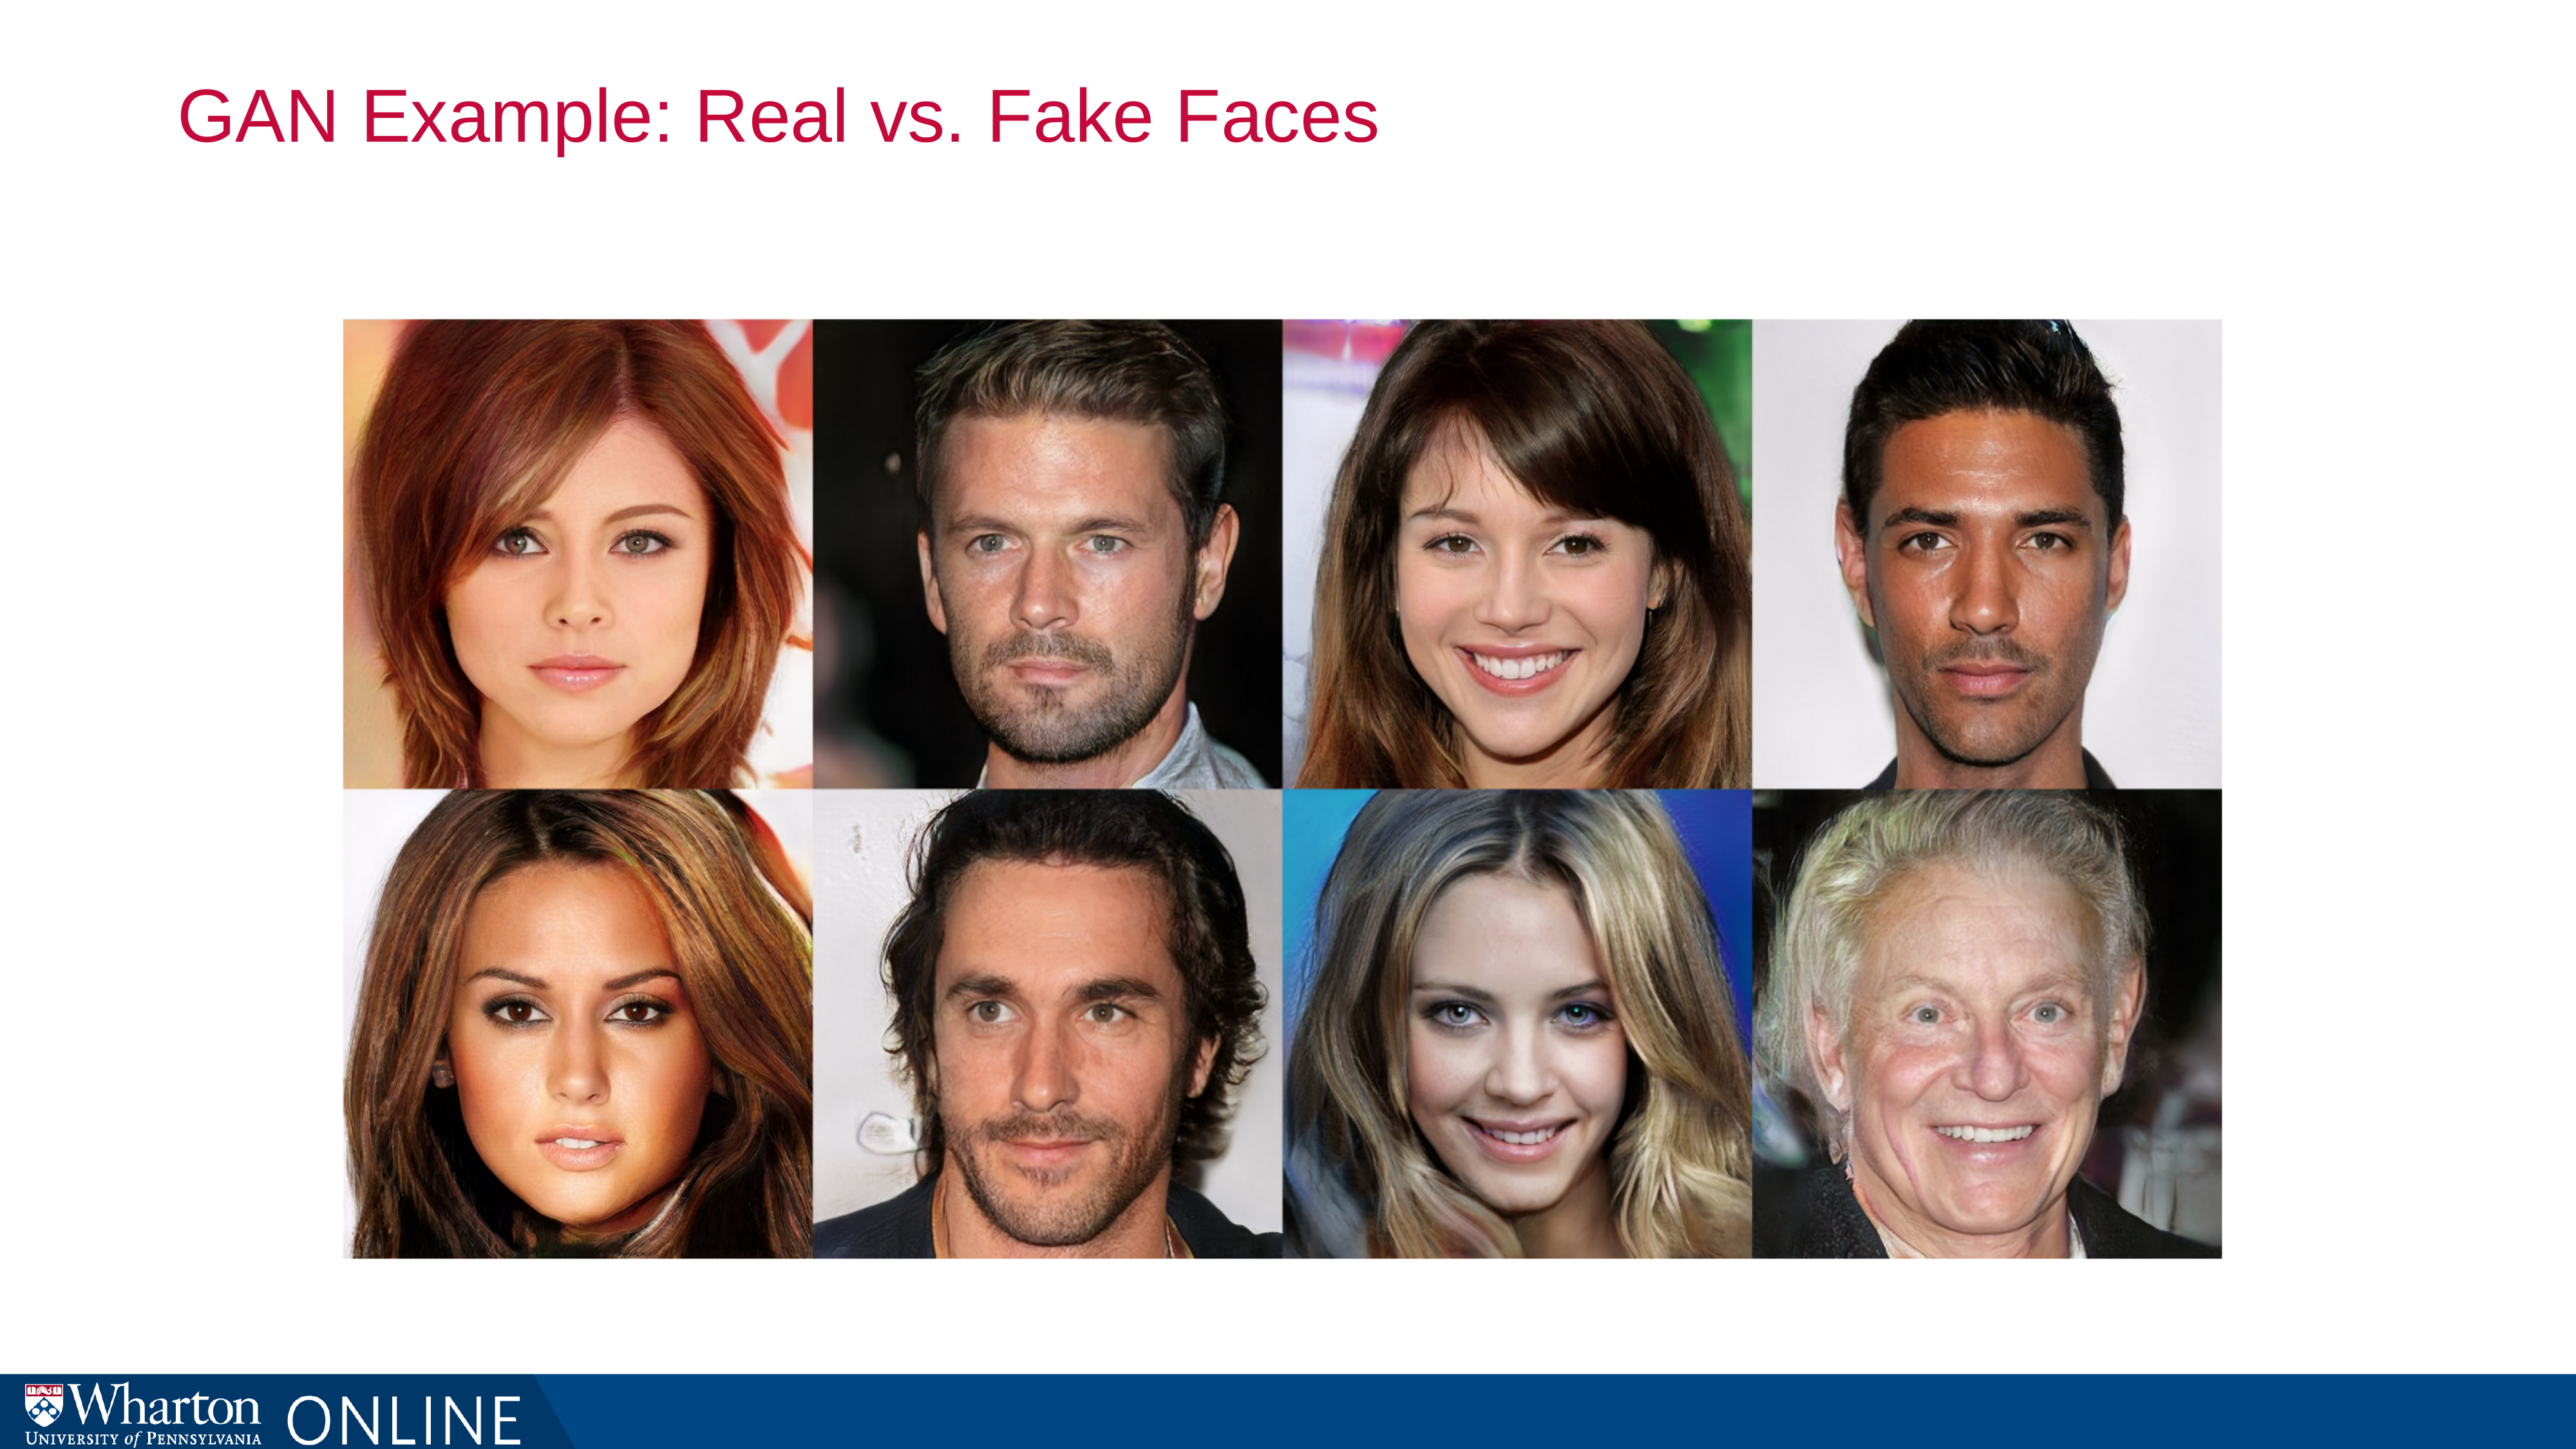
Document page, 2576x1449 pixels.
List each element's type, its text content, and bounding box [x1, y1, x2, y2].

picture [25, 1381, 520, 1448]
picture [323, 284, 2253, 1269]
title GAN Example: Real vs. Fake Faces [176, 77, 2400, 179]
